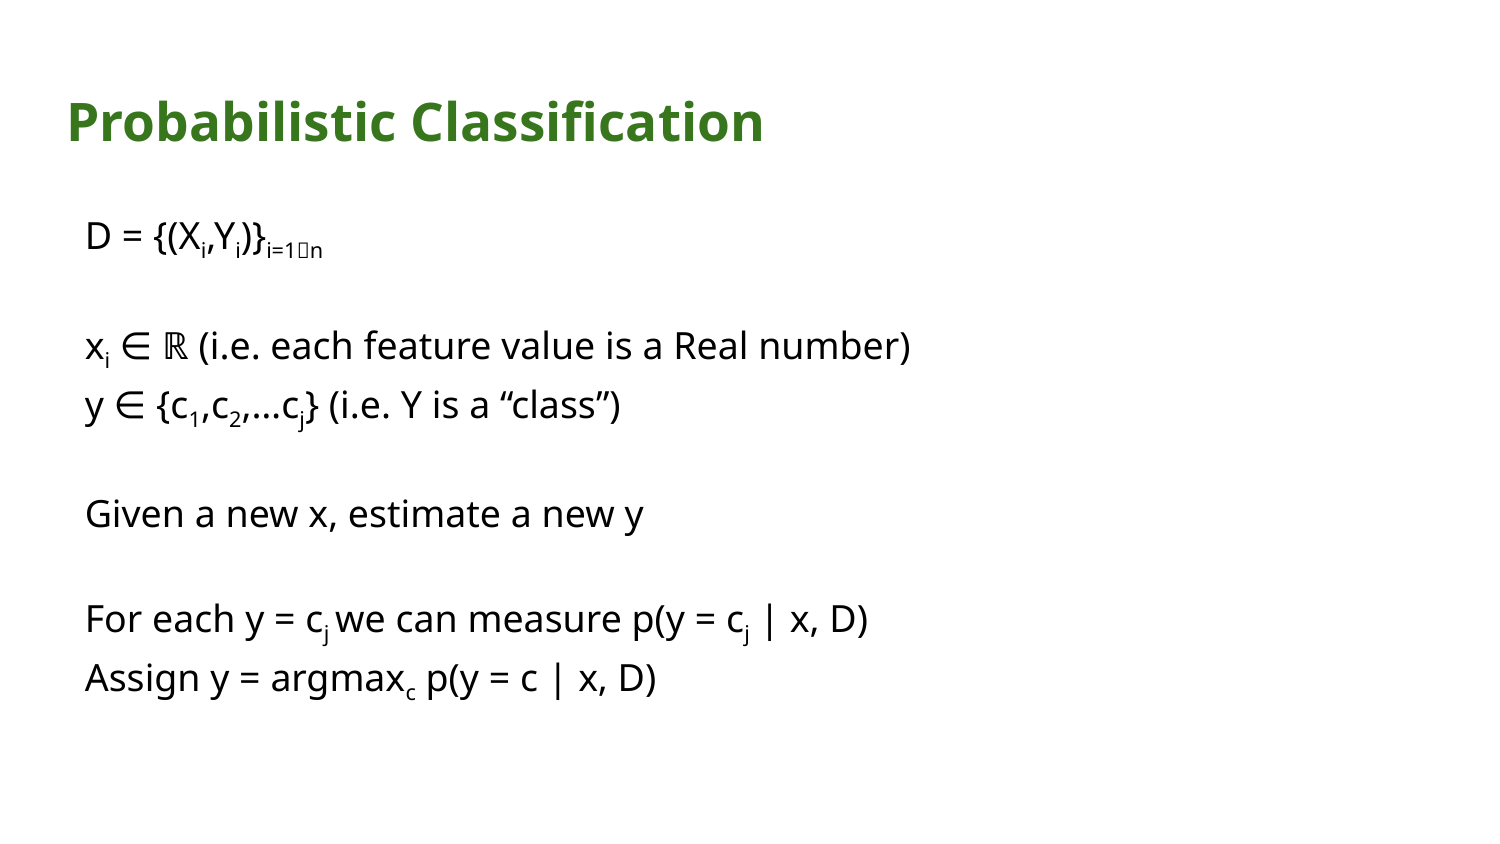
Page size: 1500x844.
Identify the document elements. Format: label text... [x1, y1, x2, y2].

title Probabilistic Classification [51, 72, 1449, 167]
list D = {(Xi,Yi)}i=1n xi ∈ ℝ (i.e. each feature value is a Real number) y ∈ {c1,c2,…cj} (i.e. Y is a “class”) Given a new x, estimate a new y For each y = cj we can measure p(y = cj | x, D) Assign y = argmaxc p(y = c | x, D) [51, 189, 1449, 750]
